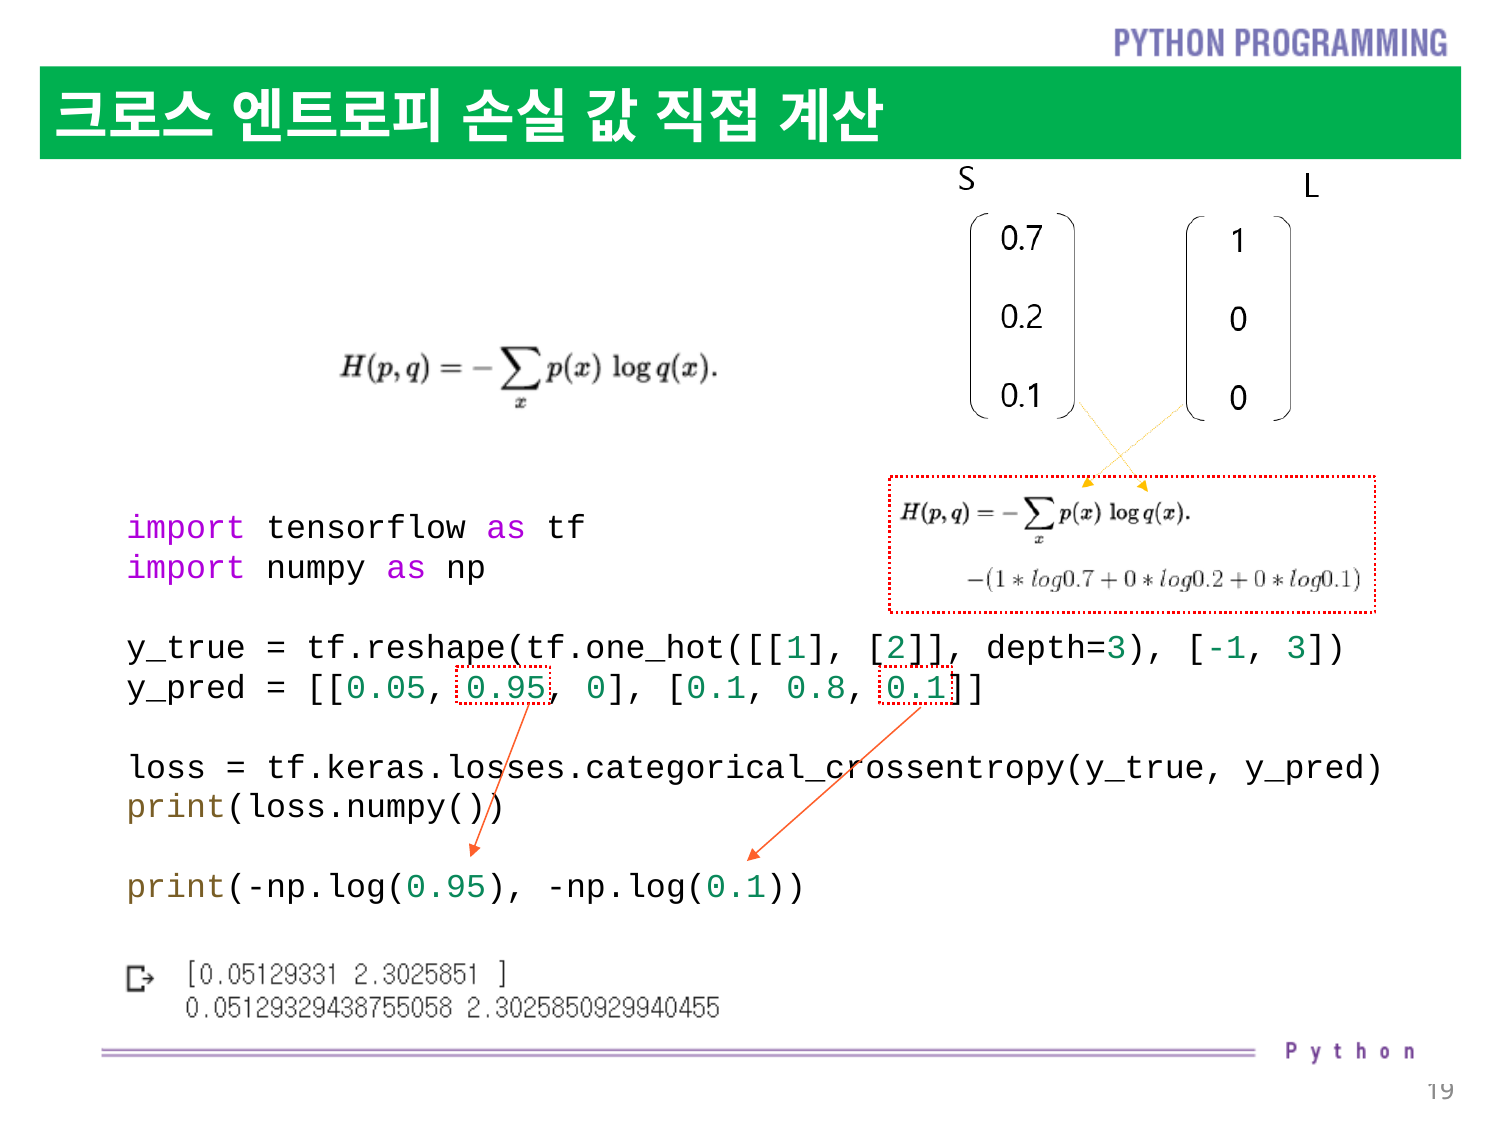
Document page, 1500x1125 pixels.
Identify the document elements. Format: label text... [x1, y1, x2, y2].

title 크로스 엔트로피 손실 값 직접 계산 [39, 76, 1444, 152]
text_box [877, 664, 954, 705]
text_box import tensorflow as tf import numpy as np y_true = tf.reshape(tf.one_hot([[1], [2]], depth=3), [-1, 3]) y_pred = [[0.05, 0.95, 0], [0.1, 0.8, 0.1]] loss = tf.keras.losses.categorical_crossentropy(y_true, y_pred) print(loss.numpy()) print(-np.log(0.95), -np.log(0.1)) [111, 497, 1432, 912]
picture [313, 331, 748, 420]
picture [1106, 13, 1462, 66]
picture [18, 943, 1483, 1084]
text_box [887, 474, 1377, 614]
slide_number 19 [1119, 1071, 1470, 1112]
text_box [746, 706, 922, 862]
picture [879, 146, 1361, 592]
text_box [470, 703, 530, 858]
text_box [455, 664, 552, 705]
